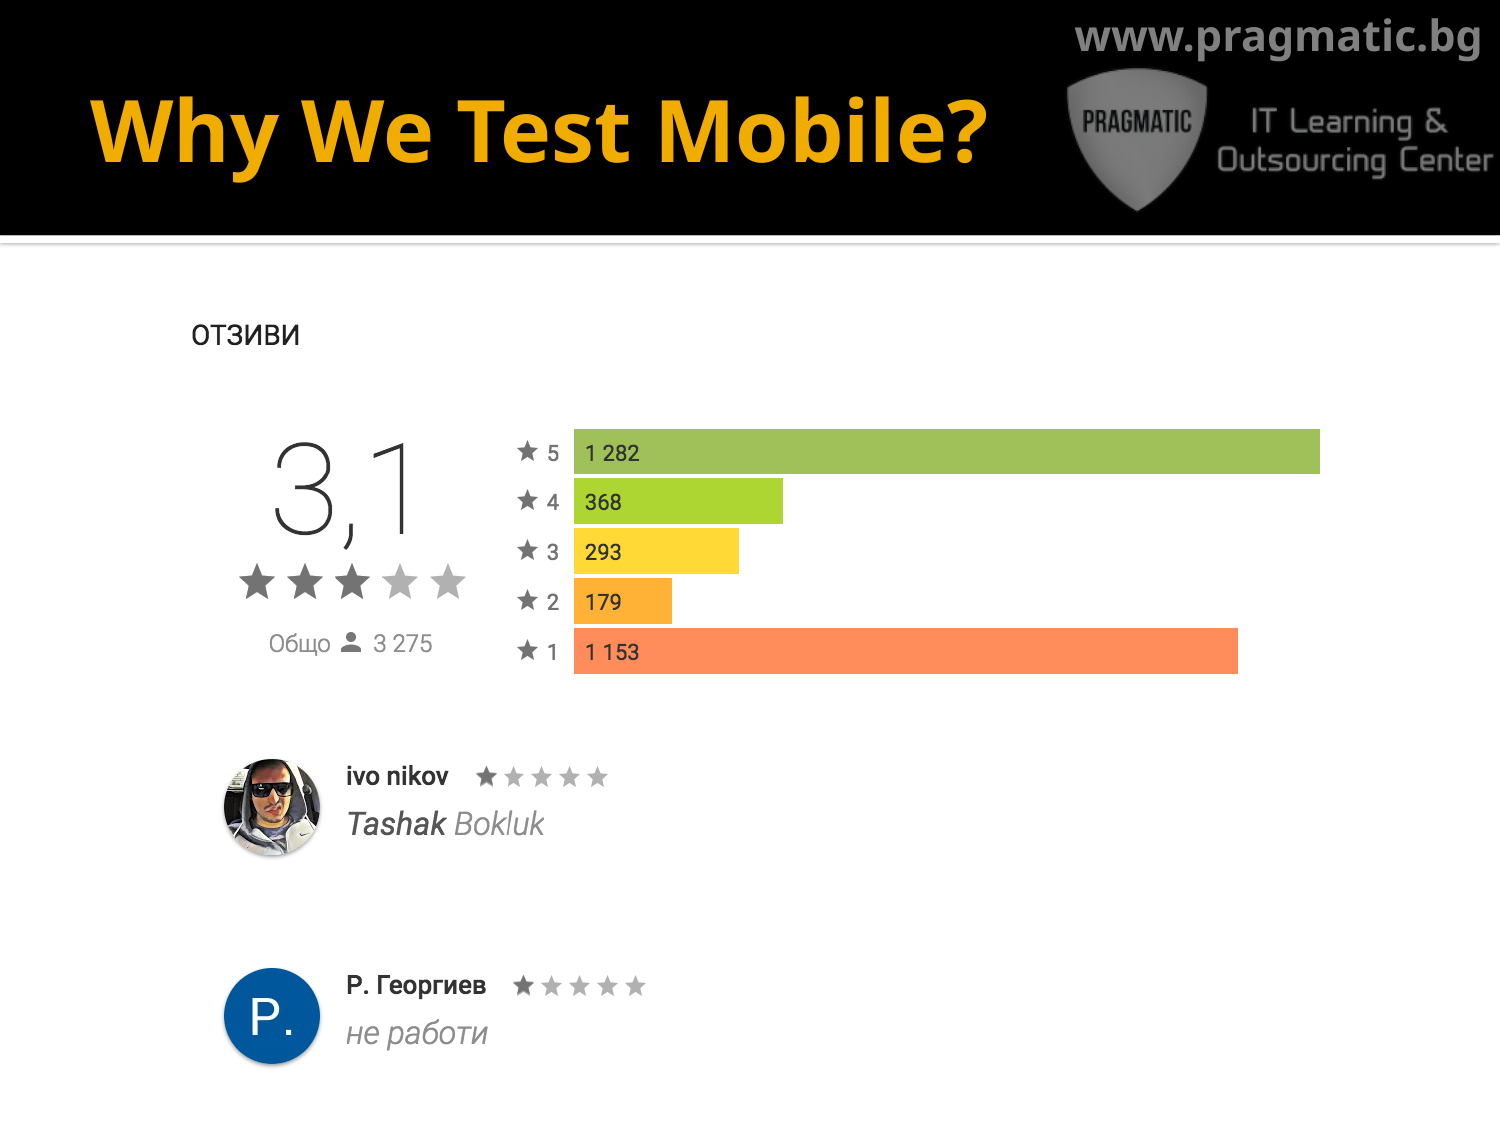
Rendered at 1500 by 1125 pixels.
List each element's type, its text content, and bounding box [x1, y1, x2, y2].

title Why We Test Mobile? [75, 24, 1063, 231]
picture [162, 262, 1375, 1110]
picture [1063, 62, 1500, 217]
